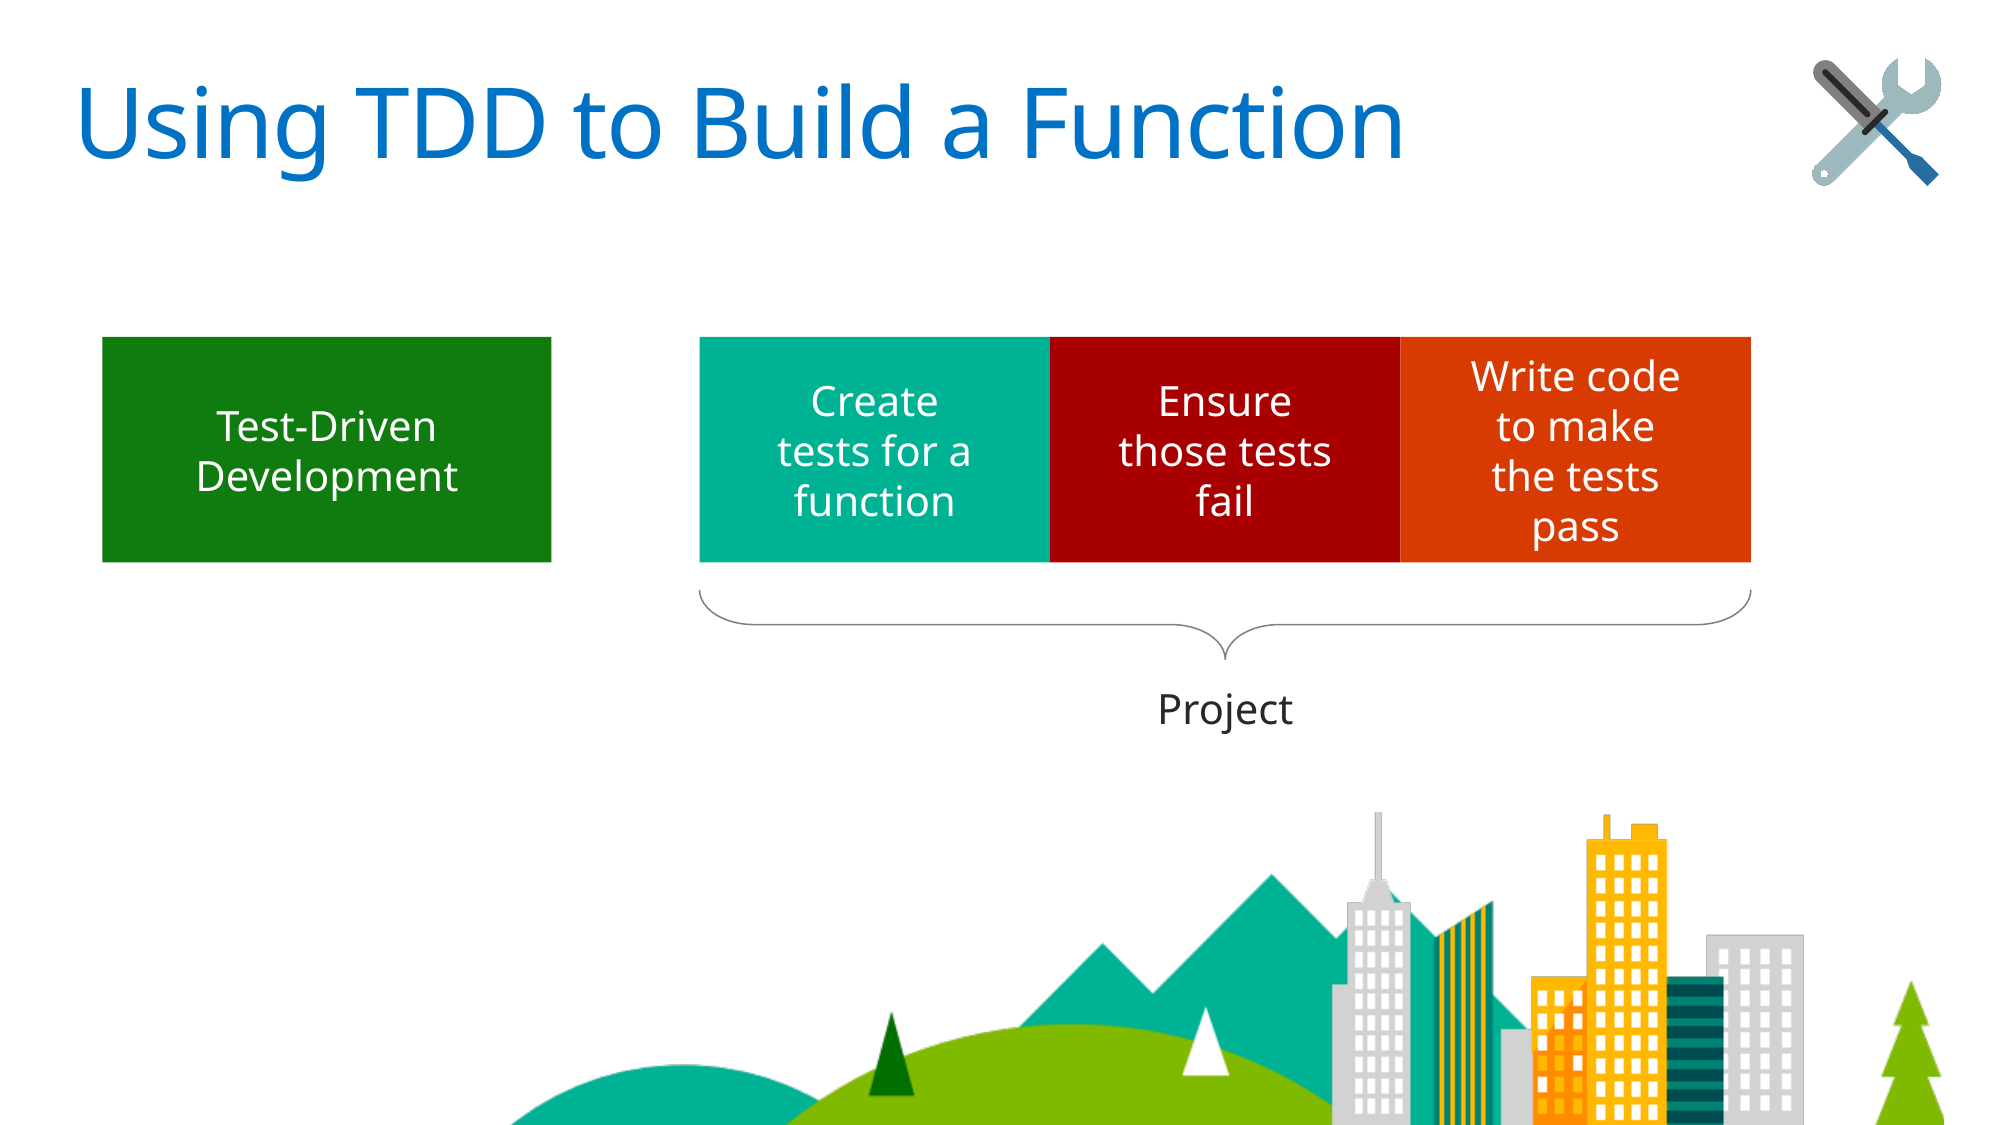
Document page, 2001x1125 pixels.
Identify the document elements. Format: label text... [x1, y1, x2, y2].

text_box [698, 589, 1752, 661]
list Create tests for a function [699, 336, 1050, 563]
list Test-Driven Development [102, 336, 552, 563]
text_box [1812, 58, 1942, 187]
list Ensure those tests fail [1050, 336, 1400, 563]
list Write code to make the tests pass [1400, 336, 1751, 563]
text_box Project [1142, 675, 1309, 741]
title Using TDD to Build a Function [58, 58, 1942, 192]
